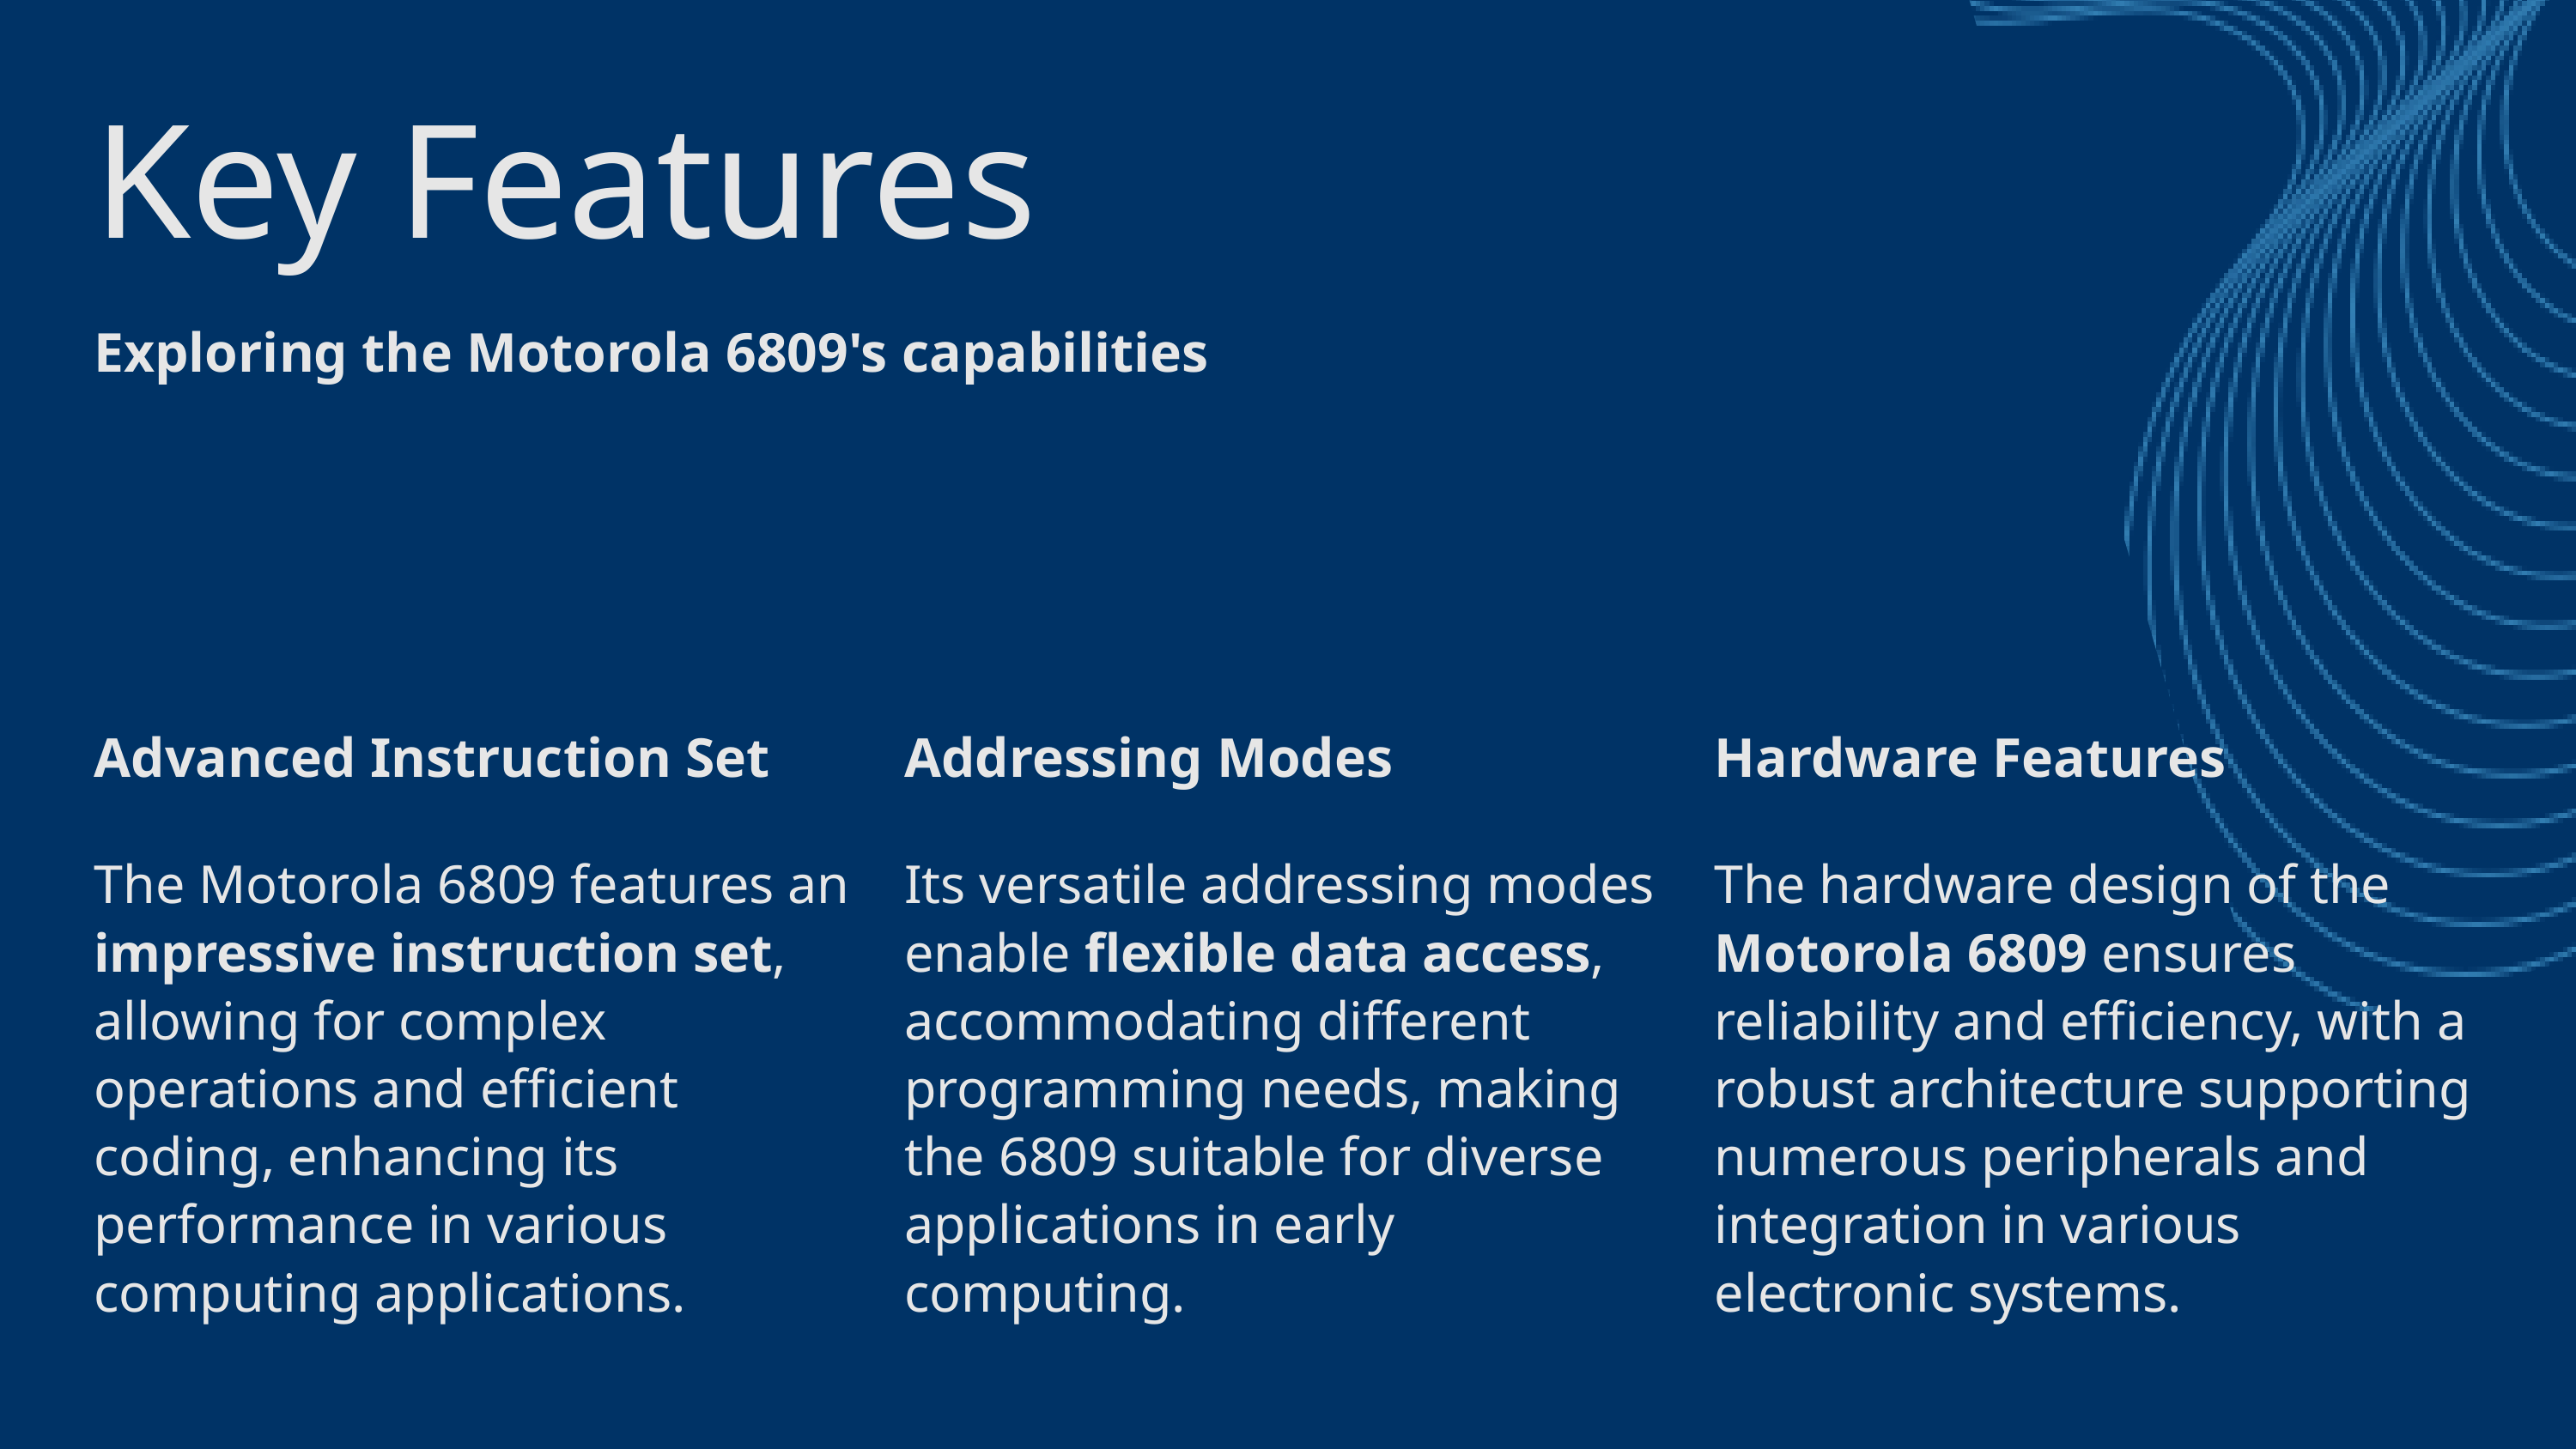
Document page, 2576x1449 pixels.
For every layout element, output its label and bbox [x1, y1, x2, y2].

text_box [1714, 724, 2482, 1248]
text_box [94, 724, 862, 1248]
text_box [94, 94, 2077, 385]
text_box [903, 724, 1673, 1248]
text_box [1969, 0, 2576, 985]
